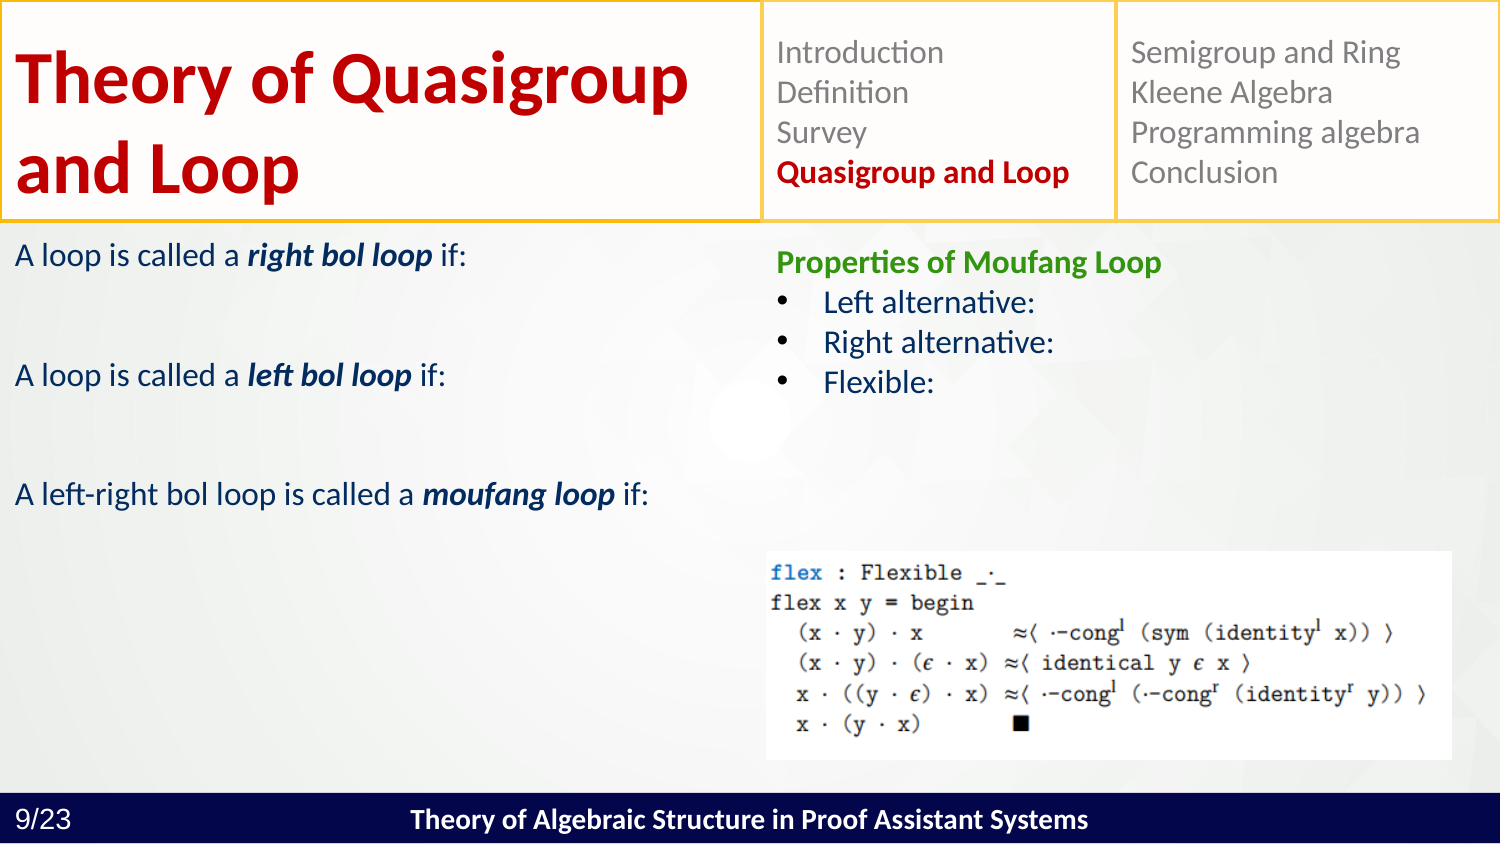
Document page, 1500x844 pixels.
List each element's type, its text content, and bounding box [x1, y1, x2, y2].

text_box [0, 217, 761, 221]
picture [765, 551, 1453, 760]
text_box Theory of Quasigroup and Loop [0, 21, 761, 217]
text_box 9/23 [0, 792, 95, 843]
text_box [0, 0, 761, 21]
text_box Introduction Definition Survey Quasigroup and Loop [761, 0, 1116, 221]
text_box Theory of Algebraic Structure in Proof Assistant Systems [0, 792, 1500, 844]
text_box Semigroup and Ring Kleene Algebra Programming algebra Conclusion [1116, 0, 1500, 221]
